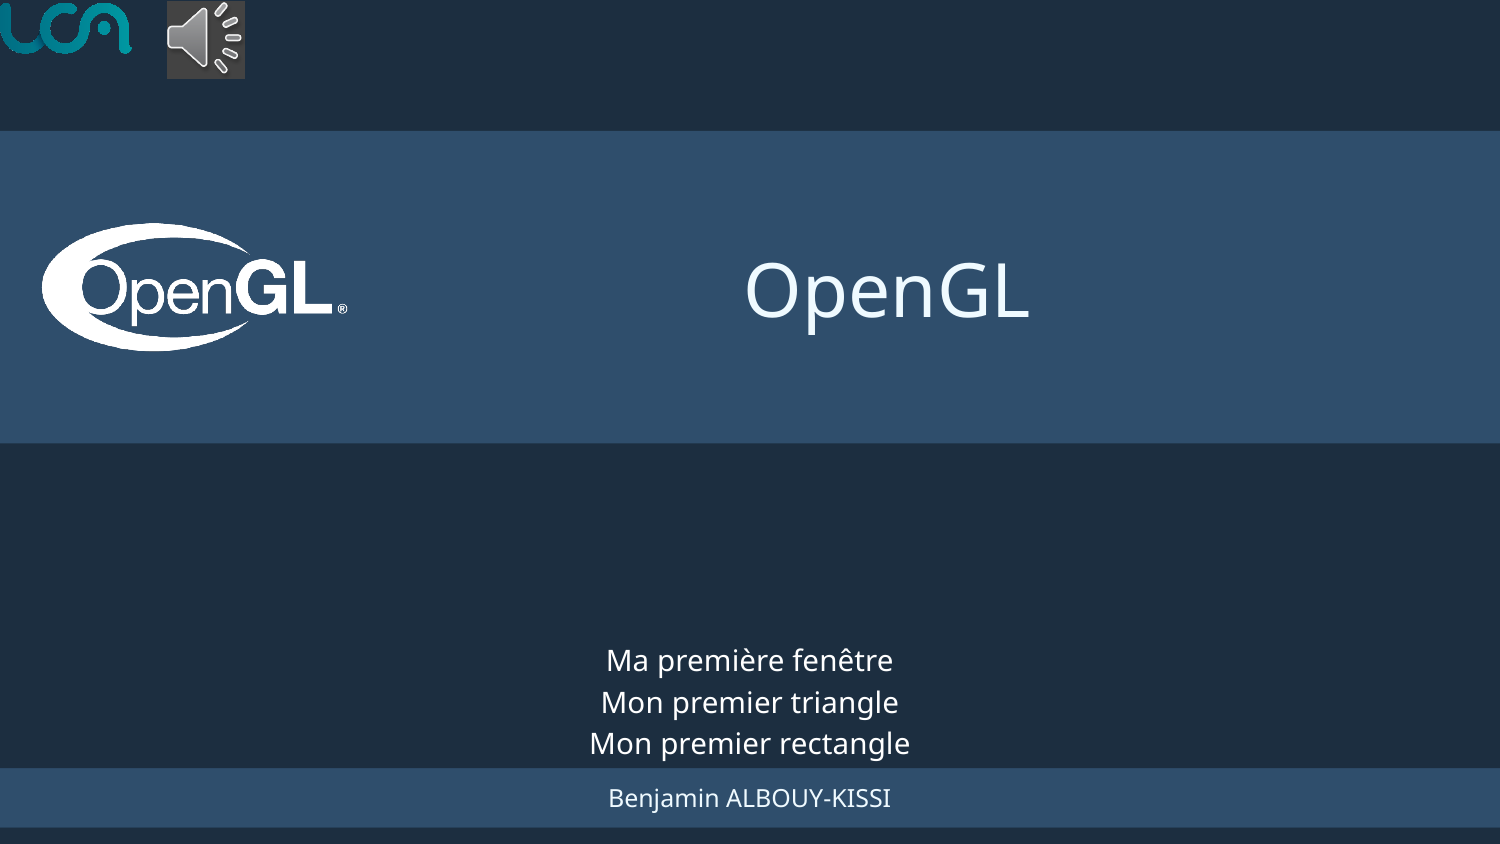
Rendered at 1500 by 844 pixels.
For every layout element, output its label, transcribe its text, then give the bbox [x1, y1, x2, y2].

text_box [0, 766, 1500, 828]
picture [165, 0, 247, 81]
text_box [0, 828, 1500, 844]
footer Benjamin ALBOUY-KISSI [512, 768, 988, 828]
picture [0, 3, 132, 54]
picture [25, 216, 363, 358]
title OpenGL [387, 131, 1388, 444]
subtitle Introduction Histoire de l’informatique Ma première fenêtre Mon premier triangle Mon premier rectangle [206, 551, 1294, 766]
